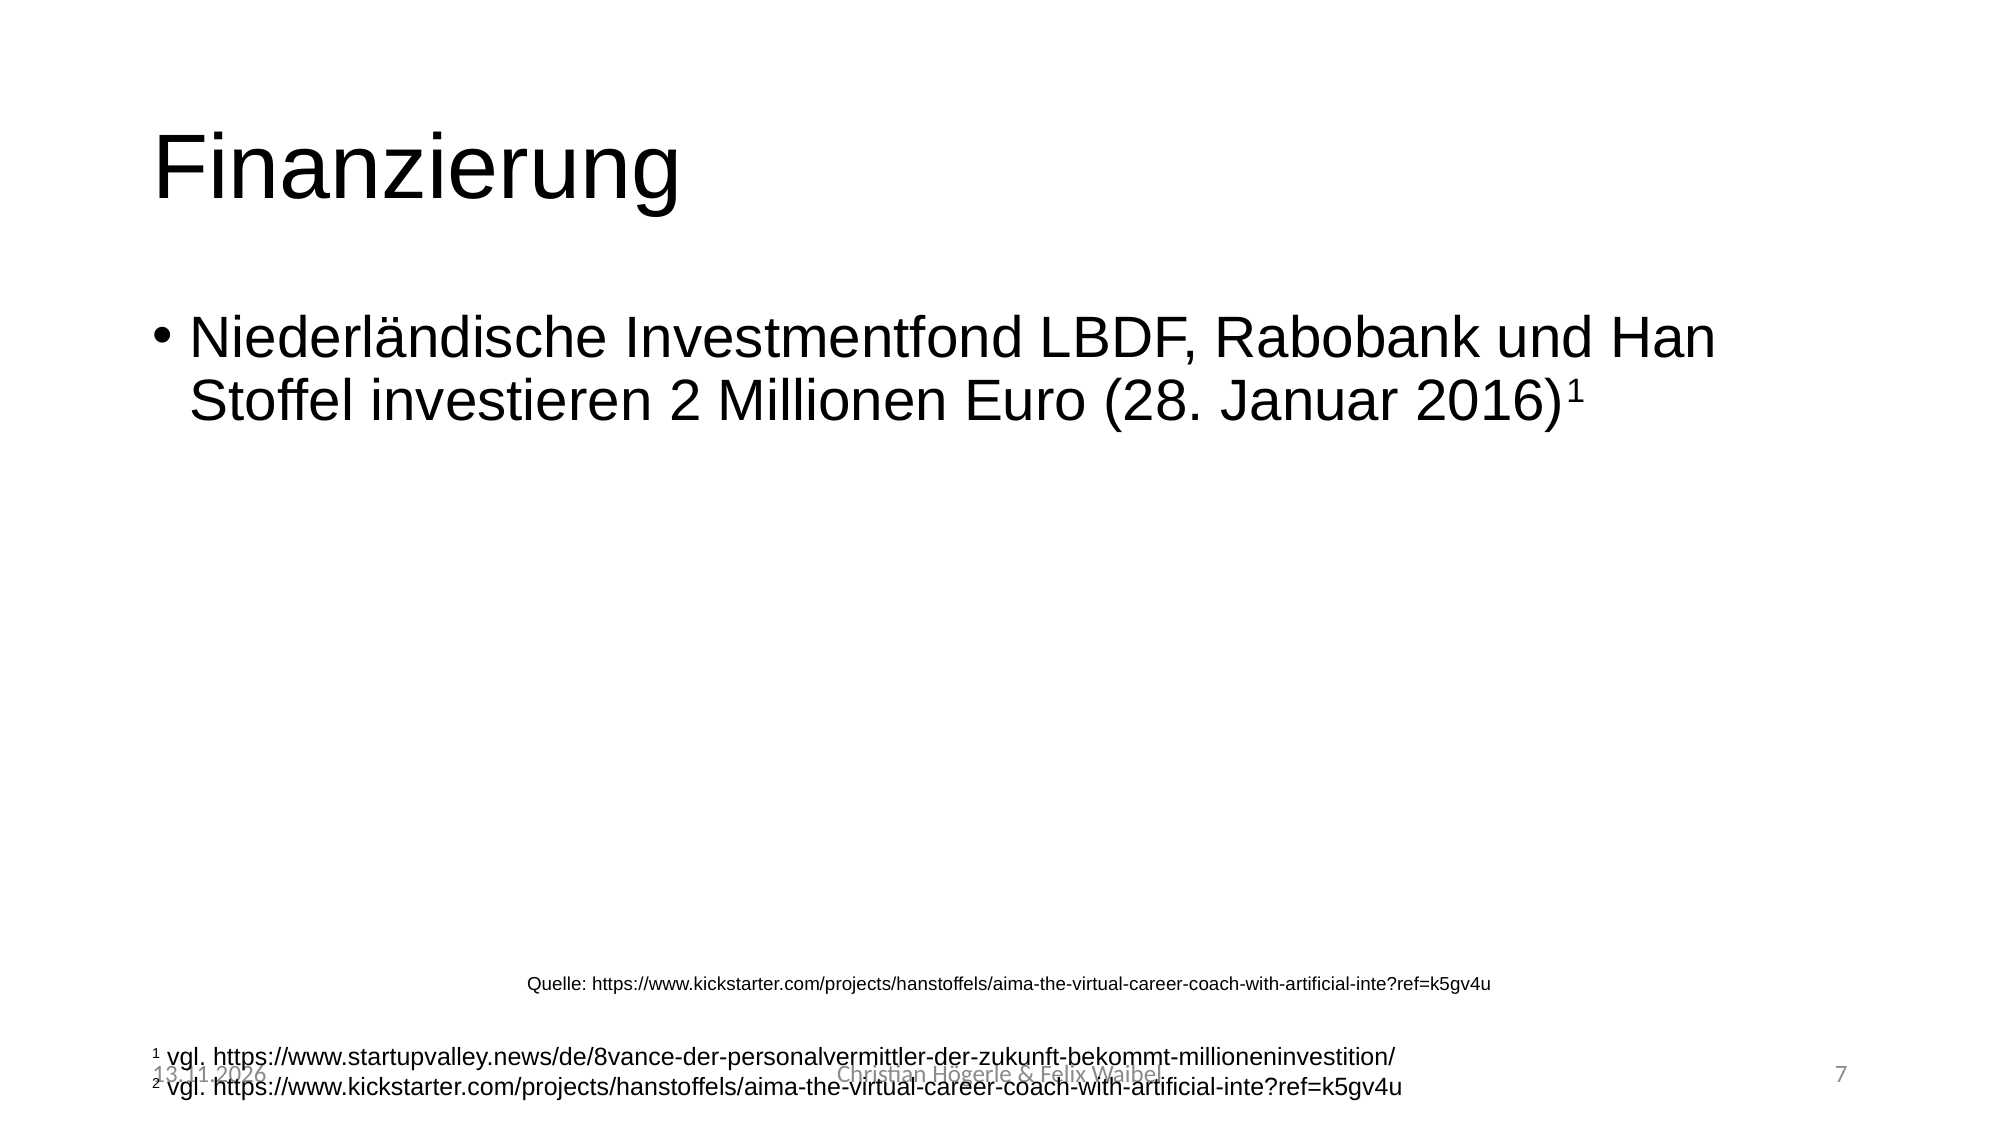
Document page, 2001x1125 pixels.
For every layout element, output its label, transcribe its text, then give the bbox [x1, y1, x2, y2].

slide_number 7 [1412, 1042, 1863, 1103]
footer Christian Högerle & Felix Waibel [662, 1042, 1338, 1103]
list Niederländische Investmentfond LBDF, Rabobank und Han Stoffel investieren 2 Millionen Euro (28. Januar 2016)1 [137, 299, 1863, 535]
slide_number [137, 1042, 588, 1103]
text_box Quelle: https://www.kickstarter.com/projects/hanstoffels/aima-the-virtual-career-coach-with-artificial-inte?ref=k5gv4u [512, 964, 1919, 1002]
text_box 1 vgl. https://www.startupvalley.news/de/8vance-der-personalvermittler-der-zukunft-bekommt-millioneninvestition/ 2 vgl. https://www.kickstarter.com/projects/hanstoffels/aima-the-virtual-career-coach-with-artificial-inte?ref=k5gv4u [137, 1033, 1447, 1125]
title Finanzierung [137, 59, 1863, 278]
